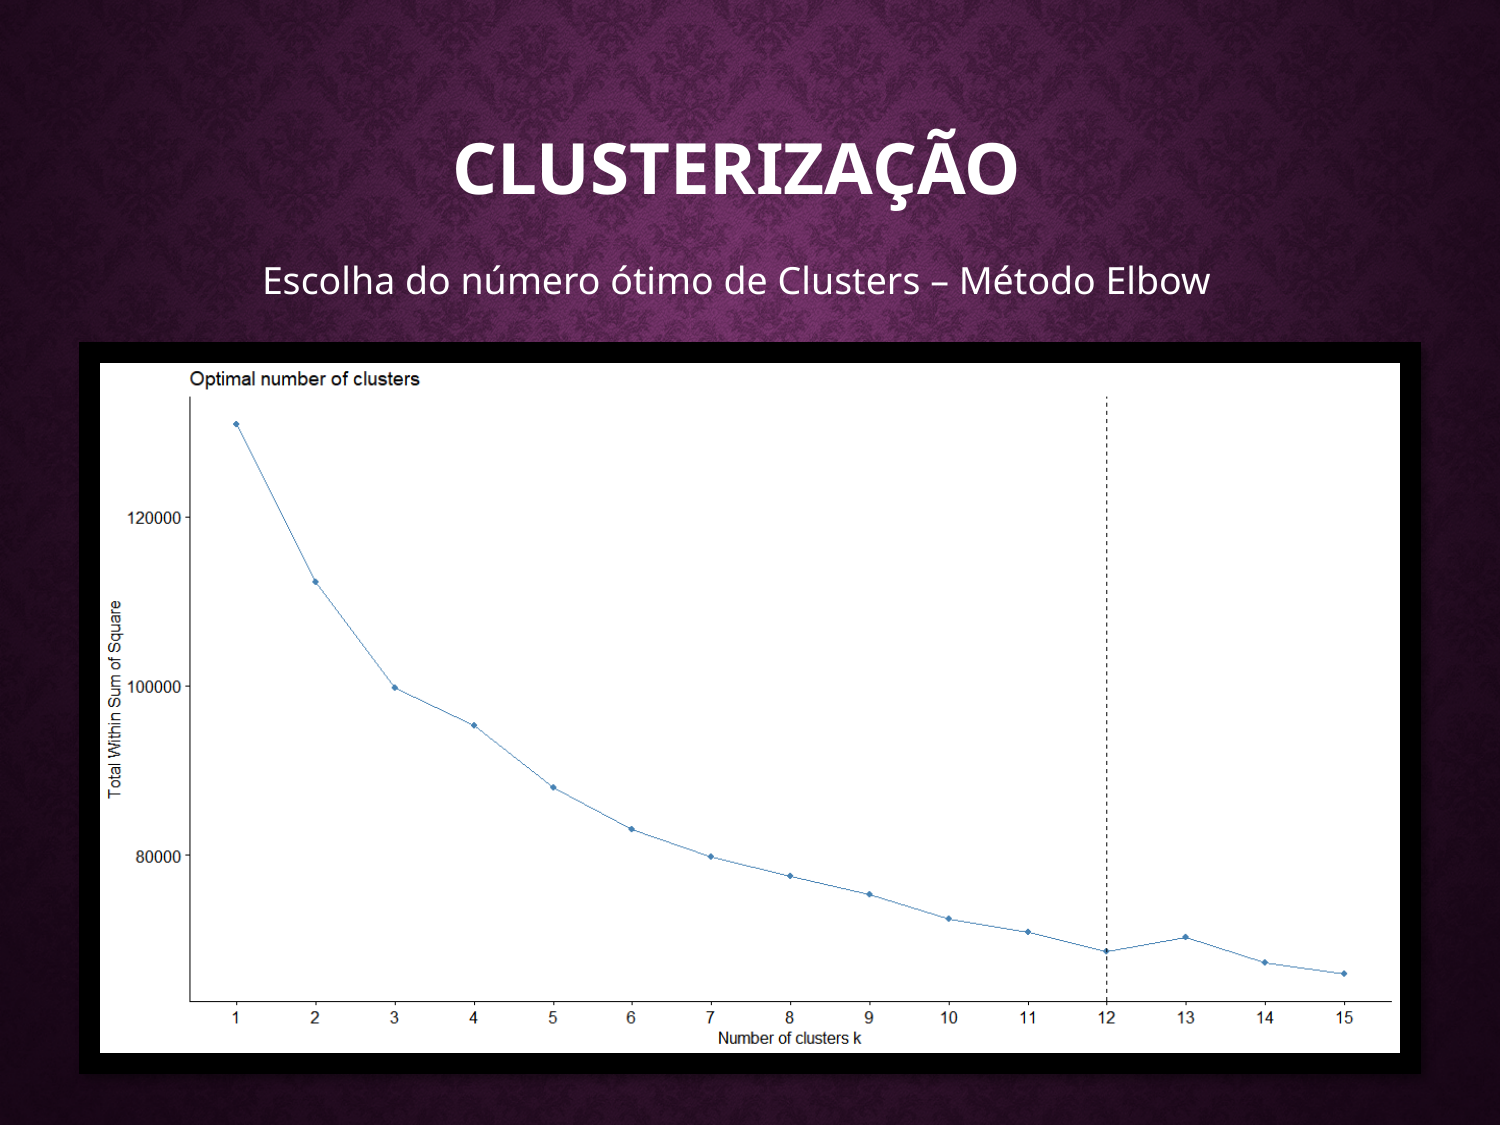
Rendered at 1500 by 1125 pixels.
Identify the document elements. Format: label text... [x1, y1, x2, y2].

picture [99, 361, 1401, 1054]
text_box Escolha do número ótimo de Clusters – Método Elbow [247, 249, 1227, 310]
title Clusterização [99, 62, 1374, 280]
